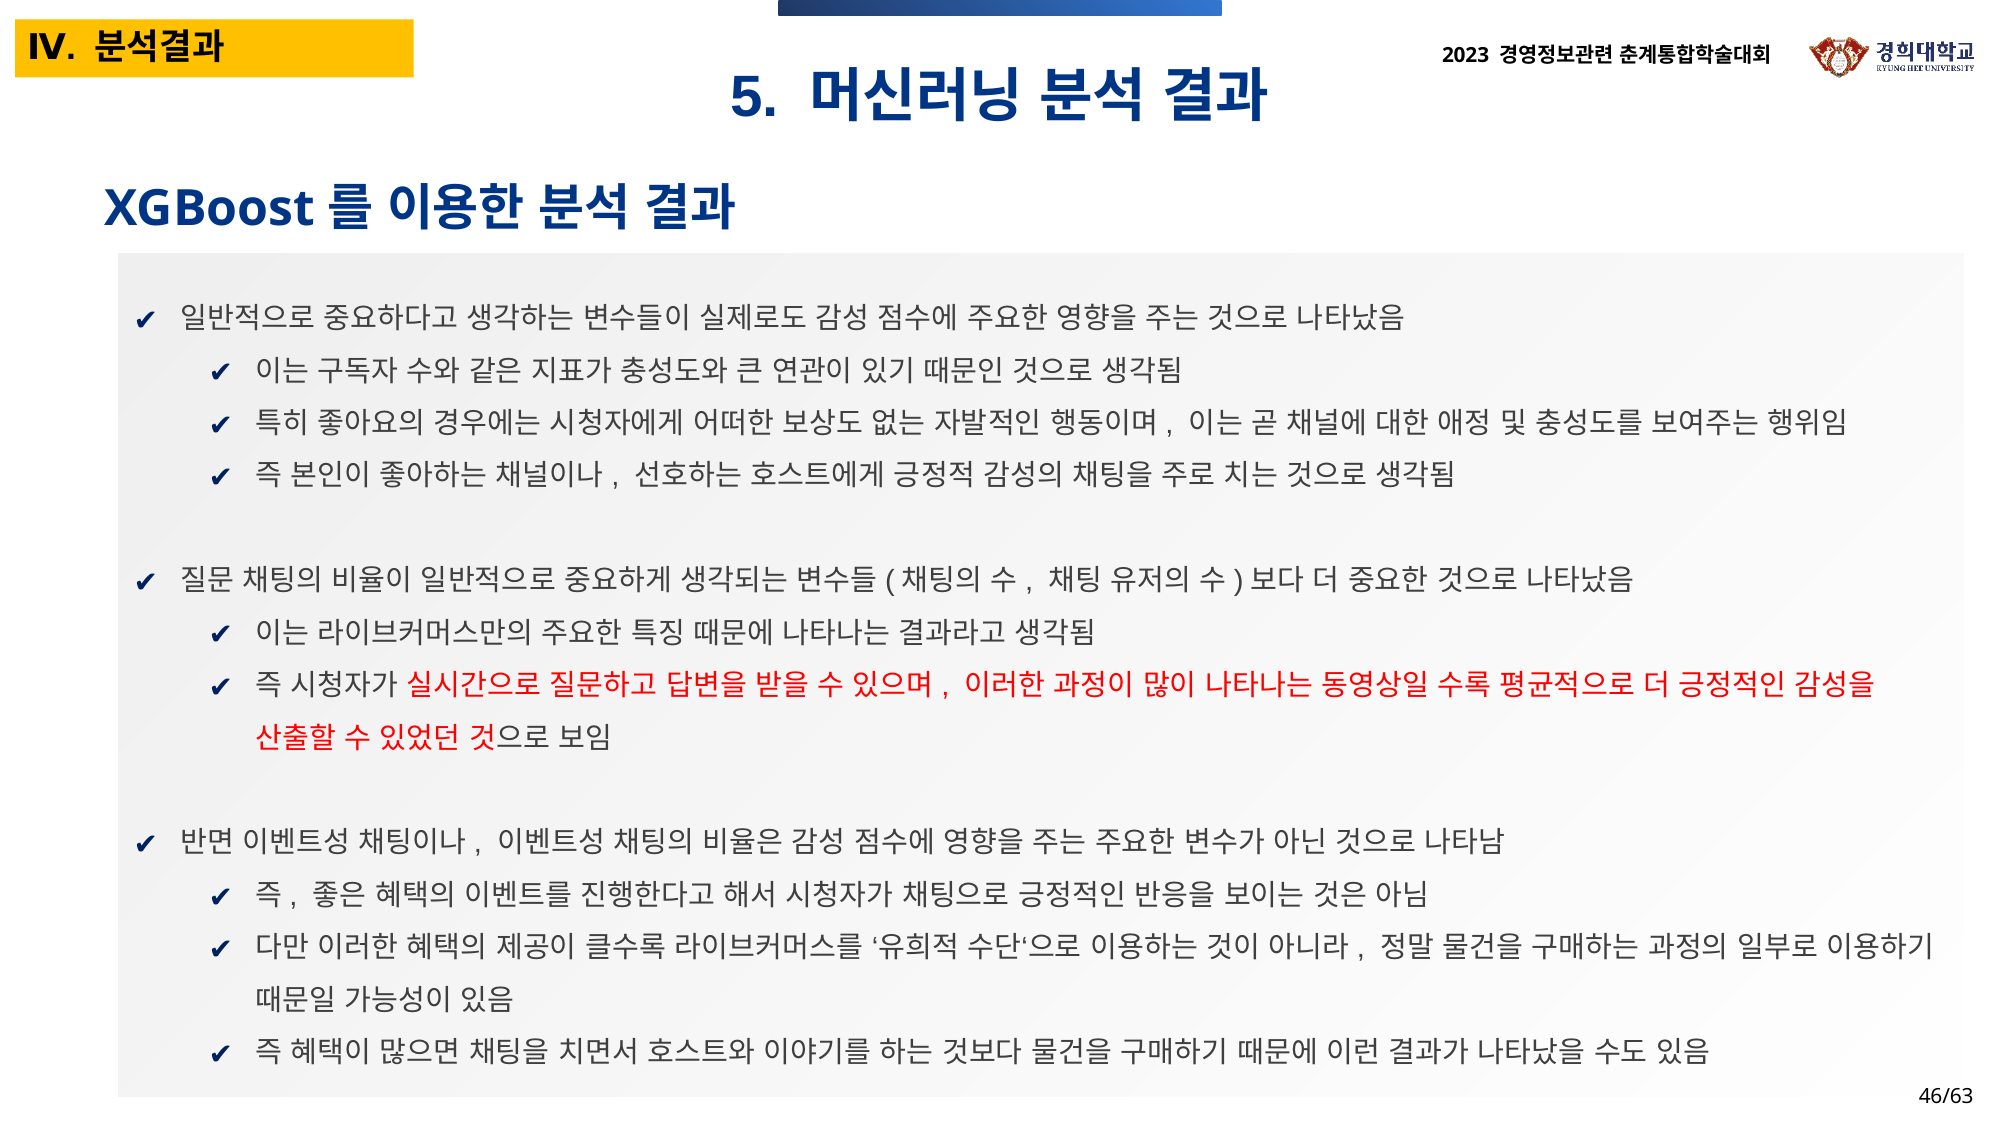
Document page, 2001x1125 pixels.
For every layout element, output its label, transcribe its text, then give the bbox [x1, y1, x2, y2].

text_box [1407, 33, 1974, 78]
text_box [15, 19, 414, 78]
text_box 일반적으로 중요하다고 생각하는 변수들이 실제로도 감성 점수에 주요한 영향을 주는 것으로 나타났음 이는 구독자 수와 같은 지표가 충성도와 큰 연관이 있기 때문인 것으로 생각됨 특히 좋아요의 경우에는 시청자에게 어떠한 보상도 없는 자발적인 행동이며, 이는 곧 채널에 대한 애정 및 충성도를 보여주는 행위임 즉 본인이 좋아하는 채널이나, 선호하는 호스트에게 긍정적 감성의 채팅을 주로 치는 것으로 생각됨 질문 채팅의 비율이 일반적으로 중요하게 생각되는 변수들(채팅의 수, 채팅 유저의 수)보다 더 중요한 것으로 나타났음 이는 라이브커머스만의 주요한 특징 때문에 나타나는 결과라고 생각됨 즉 시청자가 실시간으로 질문하고 답변을 받을 수 있으며, 이러한 과정이 많이 나타나는 동영상일 수록 평균적으로 더 긍정적인 감성을 산출할 수 있었던 것으로 보임 반면 이벤트성 채팅이나, 이벤트성 채팅의 비율은 감성 점수에 영향을 주는 주요한 변수가 아닌 것으로 나타남 즉, 좋은 혜택의 이벤트를 진행한다고 해서 시청자가 채팅으로 긍정적인 반응을 보이는 것은 아님 다만 이러한 혜택의 제공이 클수록 라이브커머스를 ‘유희적 수단‘으로 이용하는 것이 아니라, 정말 물건을 구매하는 과정의 일부로 이용하기 때문일 가능성이 있음 즉 혜택이 많으면 채팅을 치면서 호스트와 이야기를 하는 것보다 물건을 구매하기 때문에 이런 결과가 나타났을 수도 있음 [118, 254, 1964, 1097]
slide_number ‹#›/63 [1538, 1058, 1989, 1119]
text_box 5. 머신러닝 분석 결과 [540, 50, 1459, 136]
text_box [778, 0, 1222, 16]
text_box Ⅳ. 분석결과 [12, 16, 306, 74]
text_box XGBoost를 이용한 분석 결과 [89, 167, 1173, 243]
